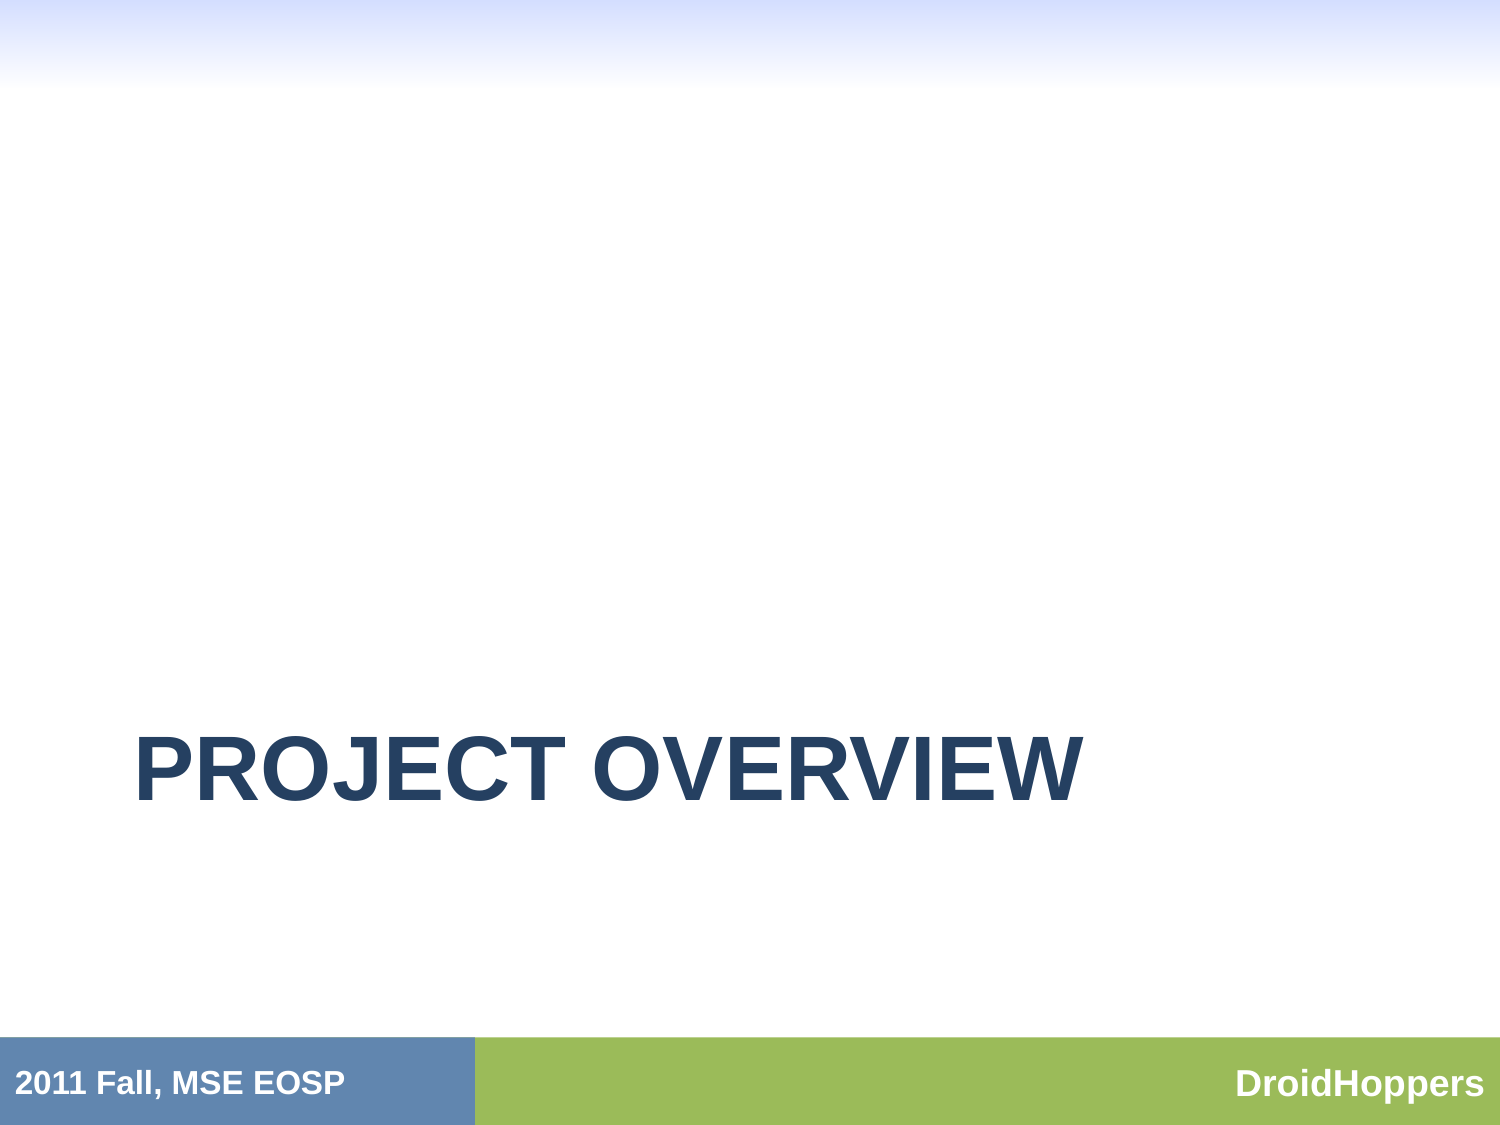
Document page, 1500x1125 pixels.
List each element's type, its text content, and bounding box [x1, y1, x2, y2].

title Project Overview [118, 701, 1450, 925]
